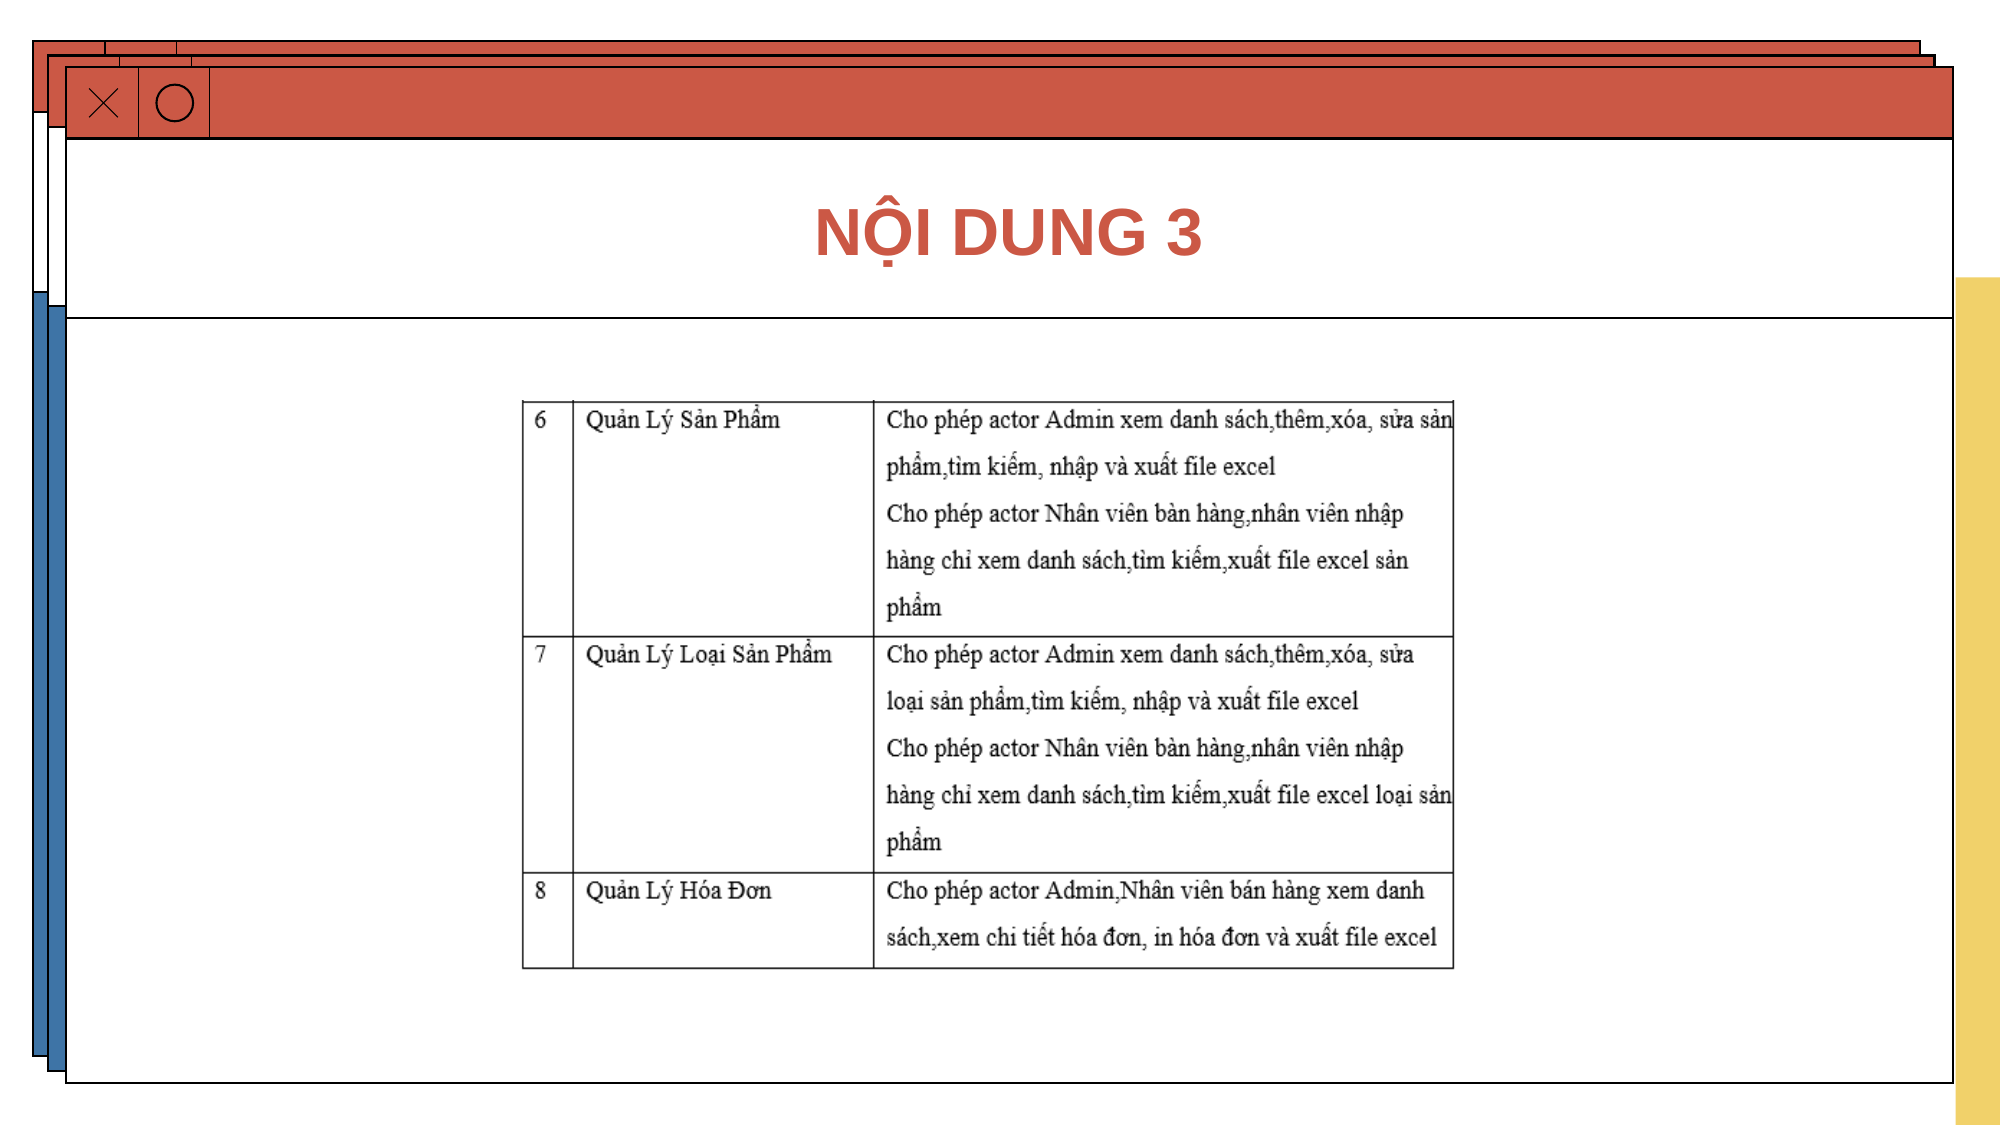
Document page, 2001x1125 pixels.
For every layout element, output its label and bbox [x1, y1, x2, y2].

text_box [32, 40, 1920, 1057]
picture [518, 400, 1460, 974]
text_box [1955, 276, 2000, 1125]
text_box [65, 67, 1953, 1083]
text_box [47, 55, 1935, 1071]
